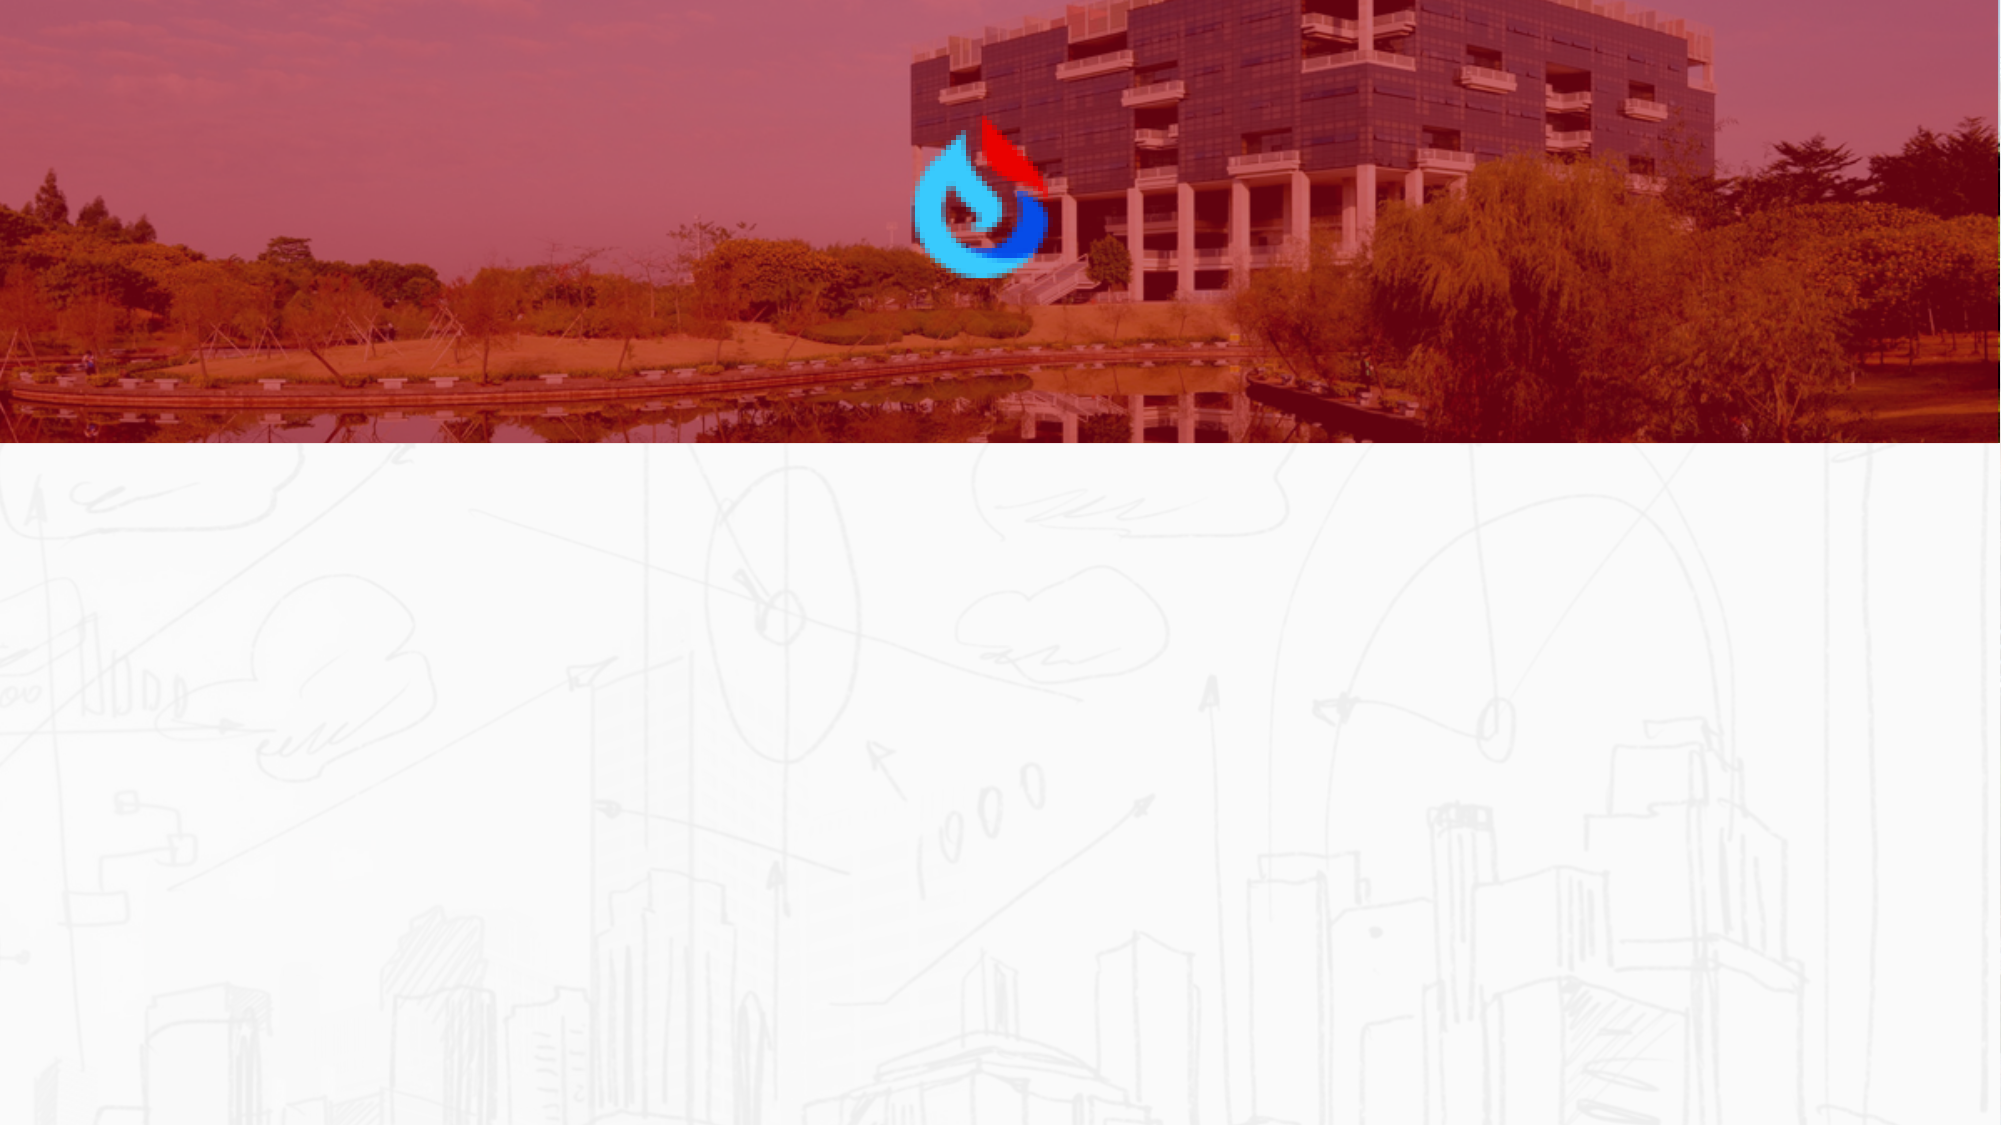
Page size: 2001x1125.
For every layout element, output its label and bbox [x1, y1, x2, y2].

picture [900, 115, 1064, 279]
